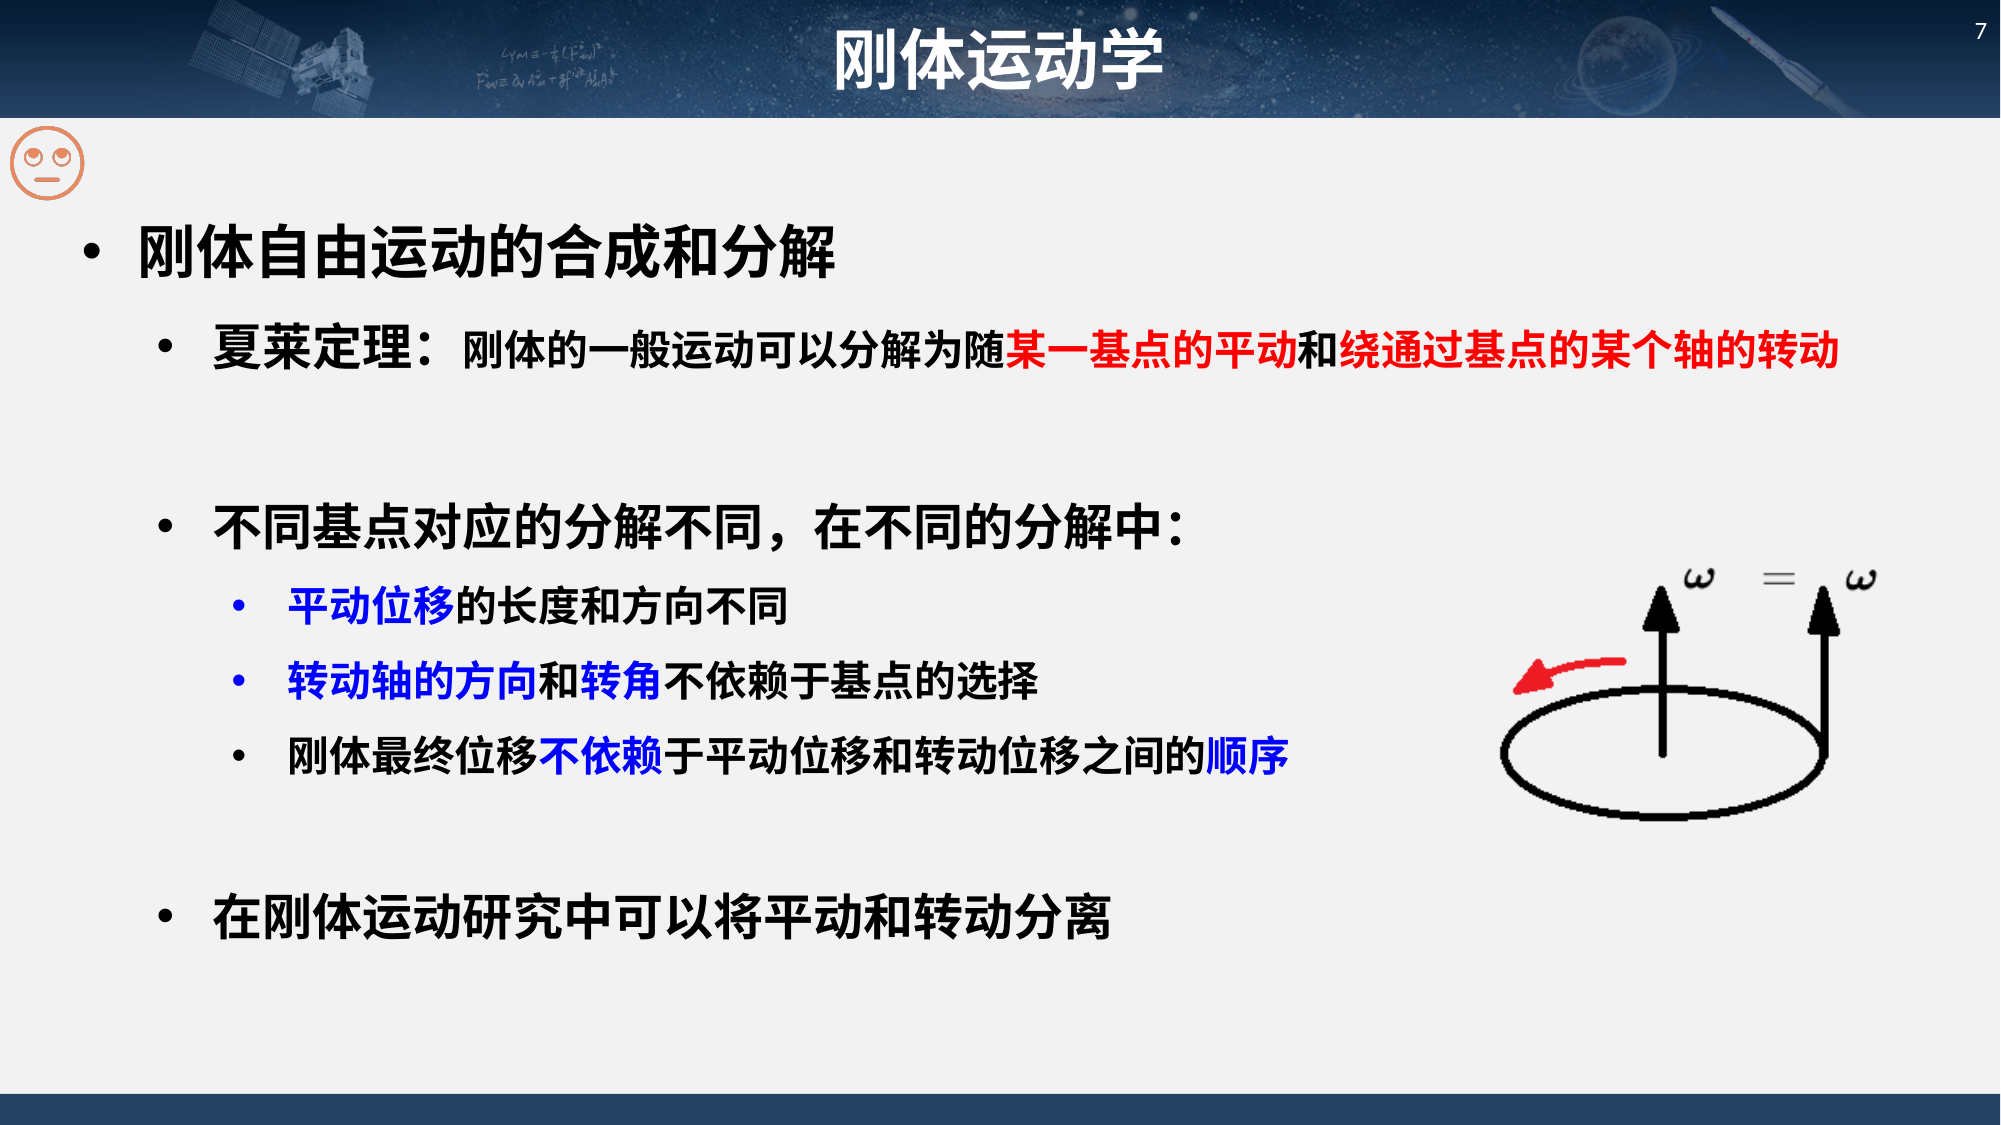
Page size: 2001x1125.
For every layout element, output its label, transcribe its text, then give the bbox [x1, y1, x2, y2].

text_box 刚体运动学 [0, 0, 2000, 117]
picture [1494, 562, 1884, 828]
text_box 刚体自由运动的合成和分解 夏莱定理：刚体的一般运动可以分解为随某一基点的平动和绕通过基点的某个轴的转动 不同基点对应的分解不同，在不同的分解中： 平动位移的长度和方向不同 转动轴的方向和转角不依赖于基点的选择 刚体最终位移不依赖于平动位移和转动位移之间的顺序 在刚体运动研究中可以将平动和转动分离 [66, 172, 1933, 953]
picture [0, 0, 2001, 210]
